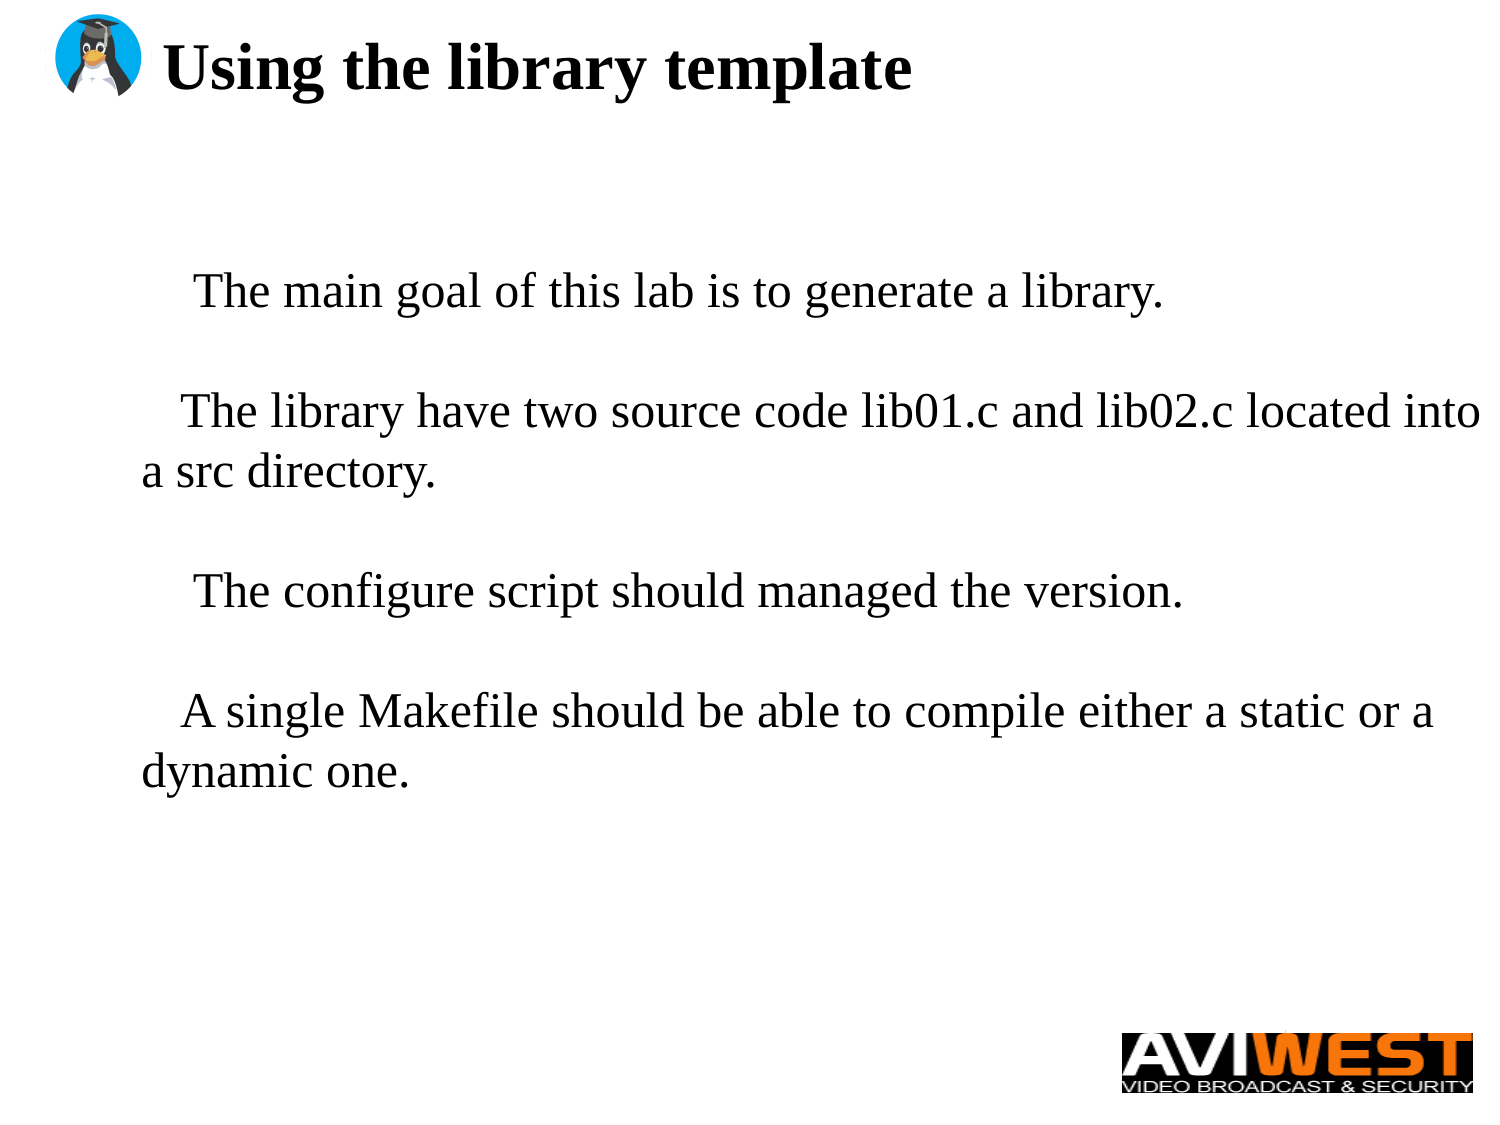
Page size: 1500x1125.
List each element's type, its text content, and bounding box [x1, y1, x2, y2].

picture [44, 3, 152, 112]
text_box  The main goal of this lab is to generate a library. The library have two source code lib01.c and lib02.c located into a src directory.  The configure script should managed the version. A single Makefile should be able to compile either a static or a dynamic one. [126, 249, 1477, 805]
picture [1122, 1033, 1473, 1093]
text_box Using the library template [162, 12, 1175, 113]
